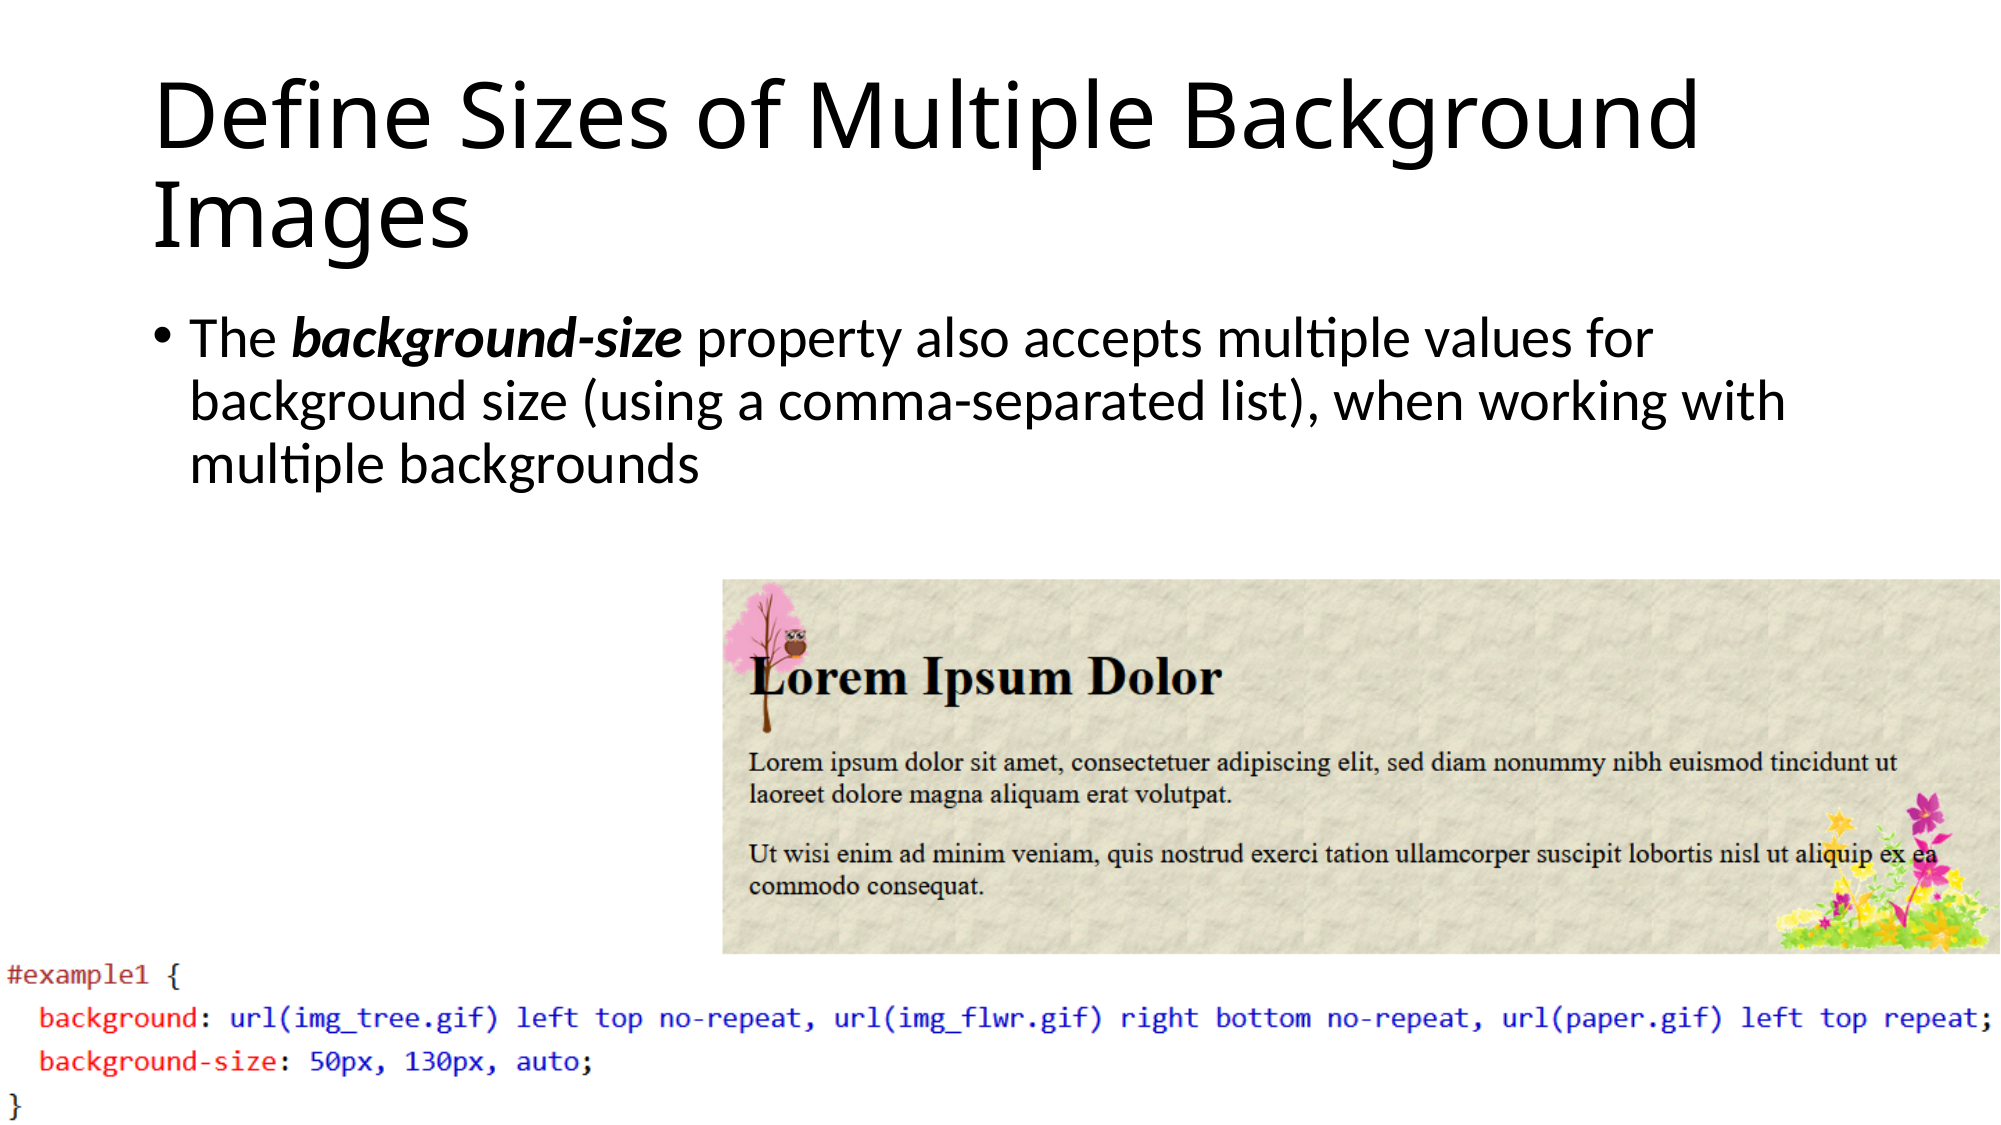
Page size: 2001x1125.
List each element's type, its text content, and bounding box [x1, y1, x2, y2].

title Define Sizes of Multiple Background Images [137, 59, 1863, 278]
list The background-size property also accepts multiple values for background size (using a comma-separated list), when working with multiple backgrounds [137, 299, 1863, 956]
picture [0, 578, 2000, 1125]
